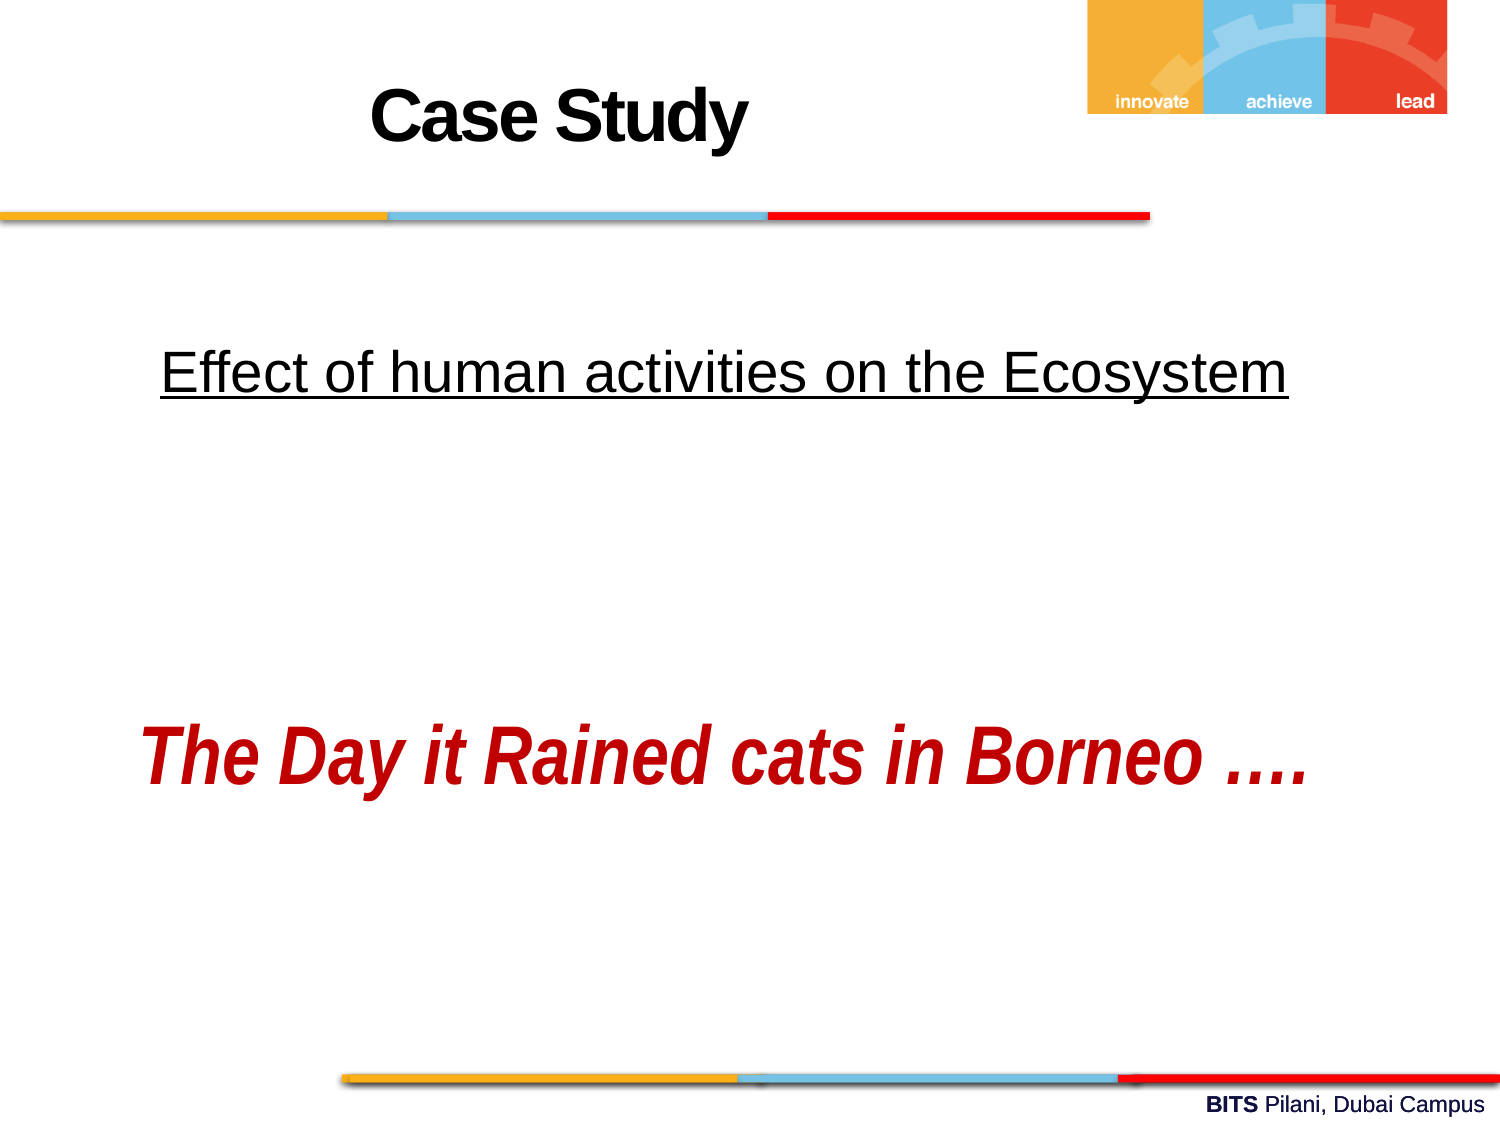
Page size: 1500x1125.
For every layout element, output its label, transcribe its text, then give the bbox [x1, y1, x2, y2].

list Effect of human activities on the Ecosystem The Day it Rained cats in Borneo …. [50, 245, 1400, 988]
picture [1087, 0, 1448, 114]
list Case Study [50, 24, 1088, 213]
